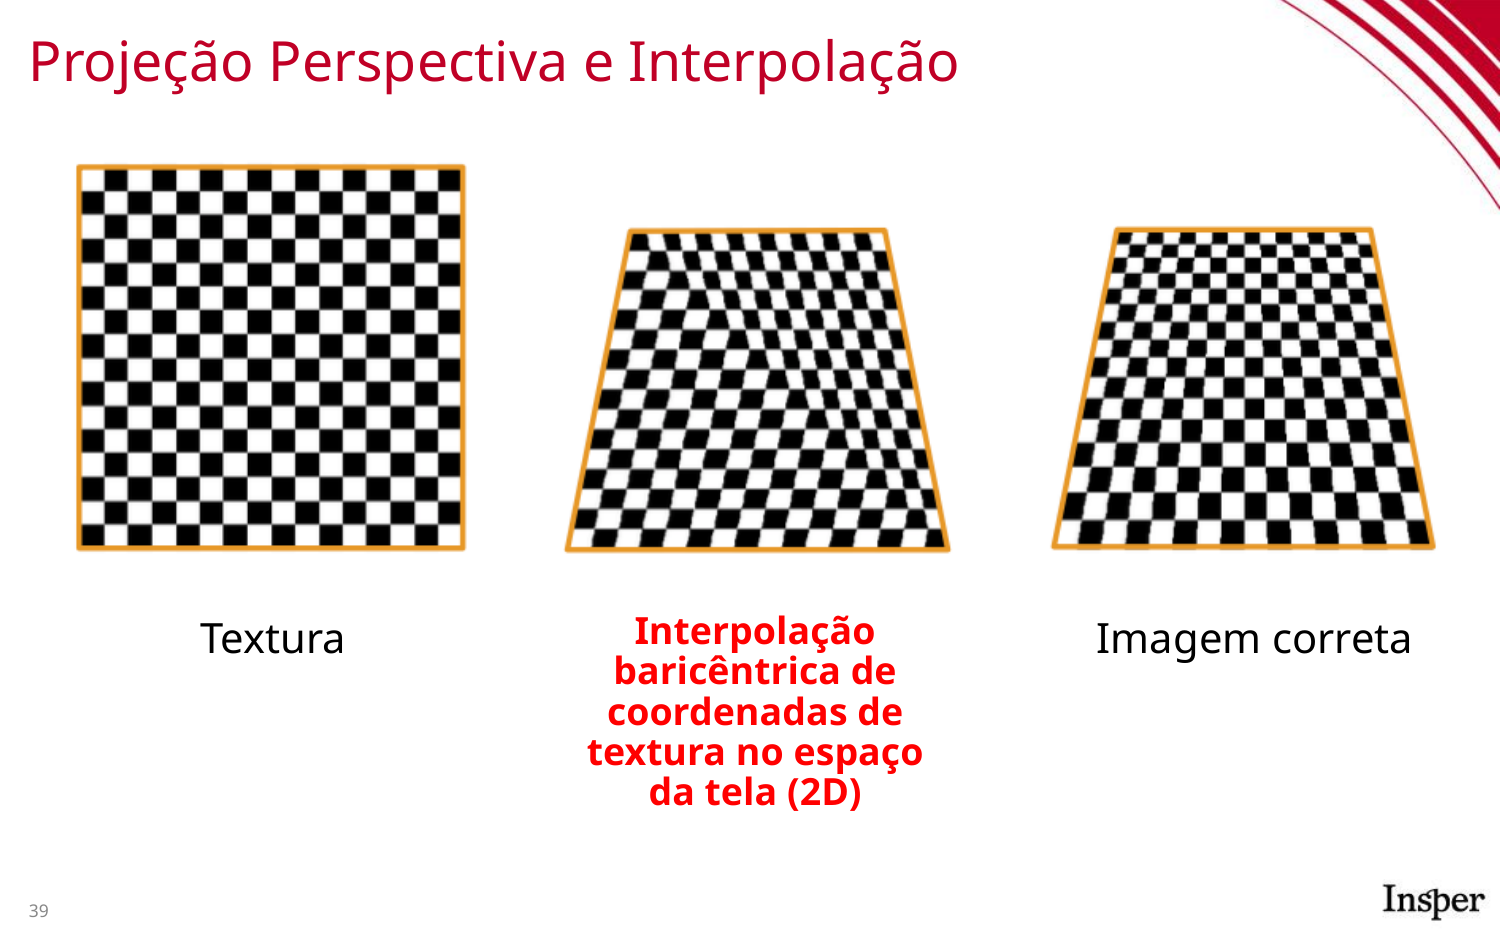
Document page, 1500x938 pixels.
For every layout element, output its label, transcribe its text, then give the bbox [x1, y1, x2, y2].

text_box Interpolação baricêntrica de coordenadas de textura no espaço da tela (2D) [545, 604, 965, 919]
slide_number ‹#› [0, 887, 78, 938]
picture [63, 0, 1500, 938]
list Textura [64, 604, 484, 876]
title Projeção Perspectiva e Interpolação [13, 18, 1397, 104]
text_box Imagem correta [1045, 604, 1465, 790]
